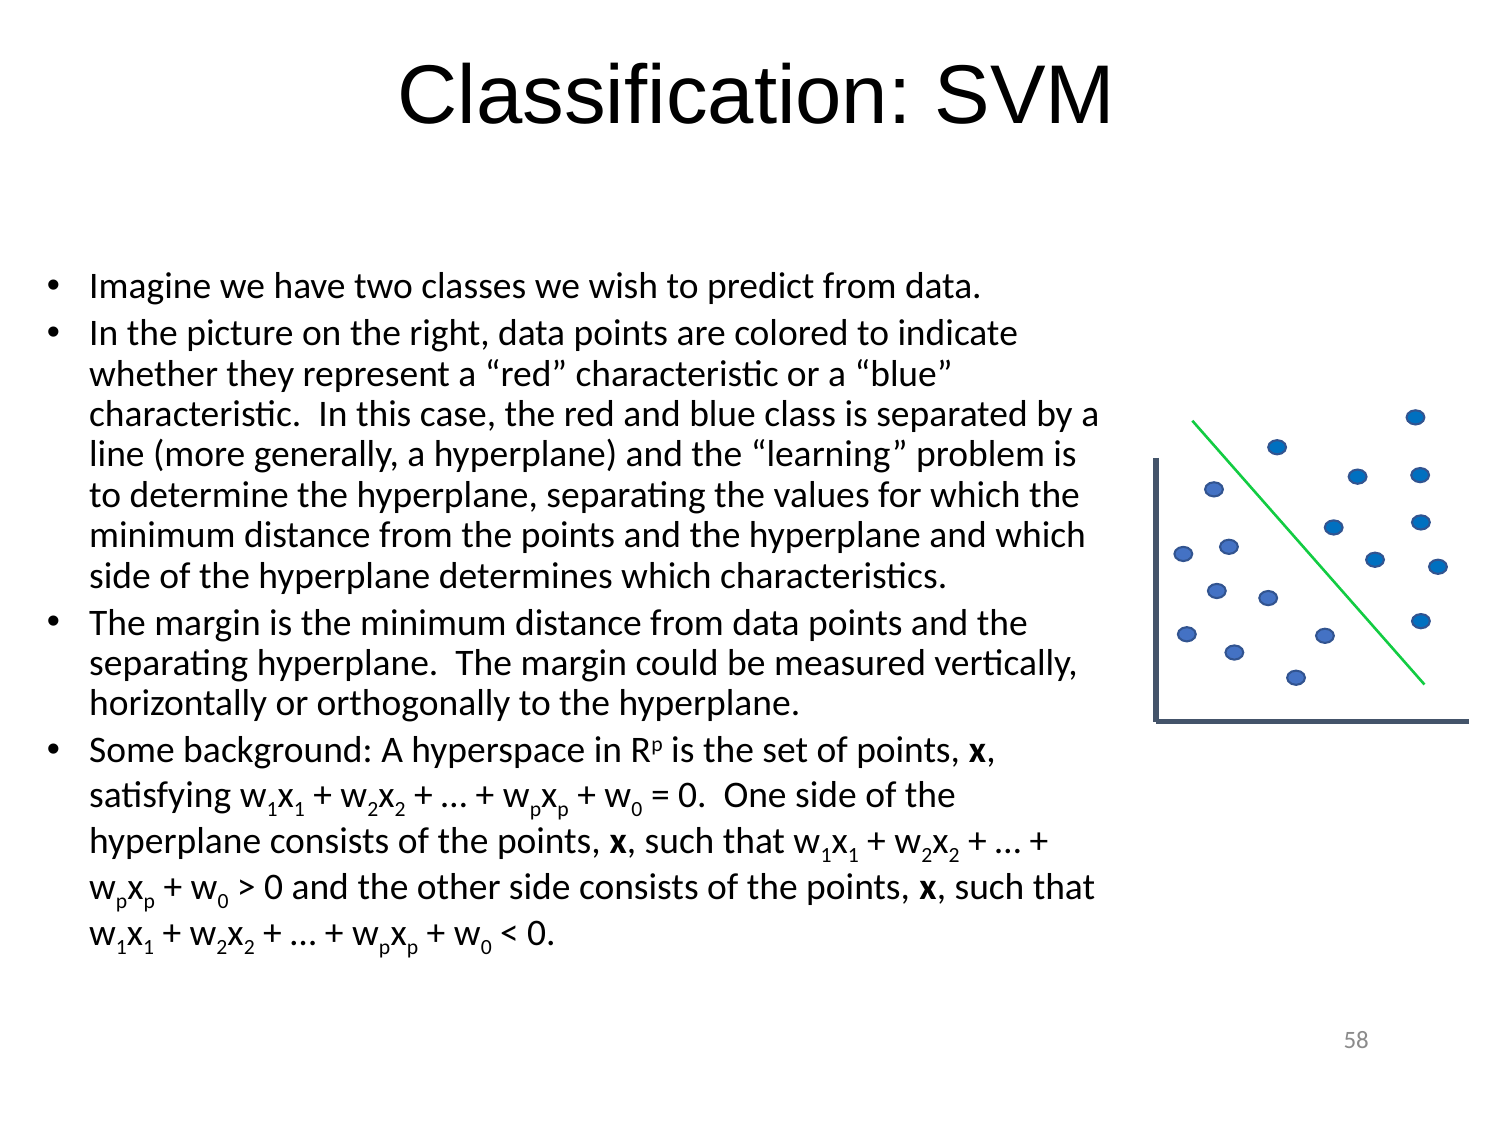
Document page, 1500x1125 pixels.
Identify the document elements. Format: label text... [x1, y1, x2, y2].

text_box [1427, 558, 1448, 575]
slide_number 58 [1121, 1016, 1384, 1062]
text_box [1405, 409, 1426, 420]
text_box [1176, 626, 1192, 643]
text_box [1425, 613, 1431, 629]
text_box [1173, 545, 1192, 563]
title Classification: SVM [44, 43, 1470, 151]
text_box [1425, 515, 1431, 530]
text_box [1192, 420, 1425, 685]
text_box [1425, 467, 1431, 483]
list Imagine we have two classes we wish to predict from data. In the picture on the right, data points are colored to indicate whether they represent a “red” characteristic or a “blue” characteristic. In this case, the red and blue class is separated by a line (more generally, a hyperplane) and the “learning” problem is to determine the hyperplane, separating the values for which the minimum distance from the points and the hyperplane and which side of the hyperplane determines which characteristics. The margin is the minimum distance from data points and the separating hyperplane. The margin could be measured vertically, horizontally or orthogonally to the hyperplane. Some background: A hyperspace in Rp is the set of points, x, satisfying w1x1 + w2x2 + … + wpxp + w0 = 0. One side of the hyperplane consists of the points, x, such that w1x1 + w2x2 + … + wpxp + w0 > 0 and the other side consists of the points, x, such that w1x1 + w2x2 + … + wpxp + w0 < 0. [31, 258, 1123, 1047]
